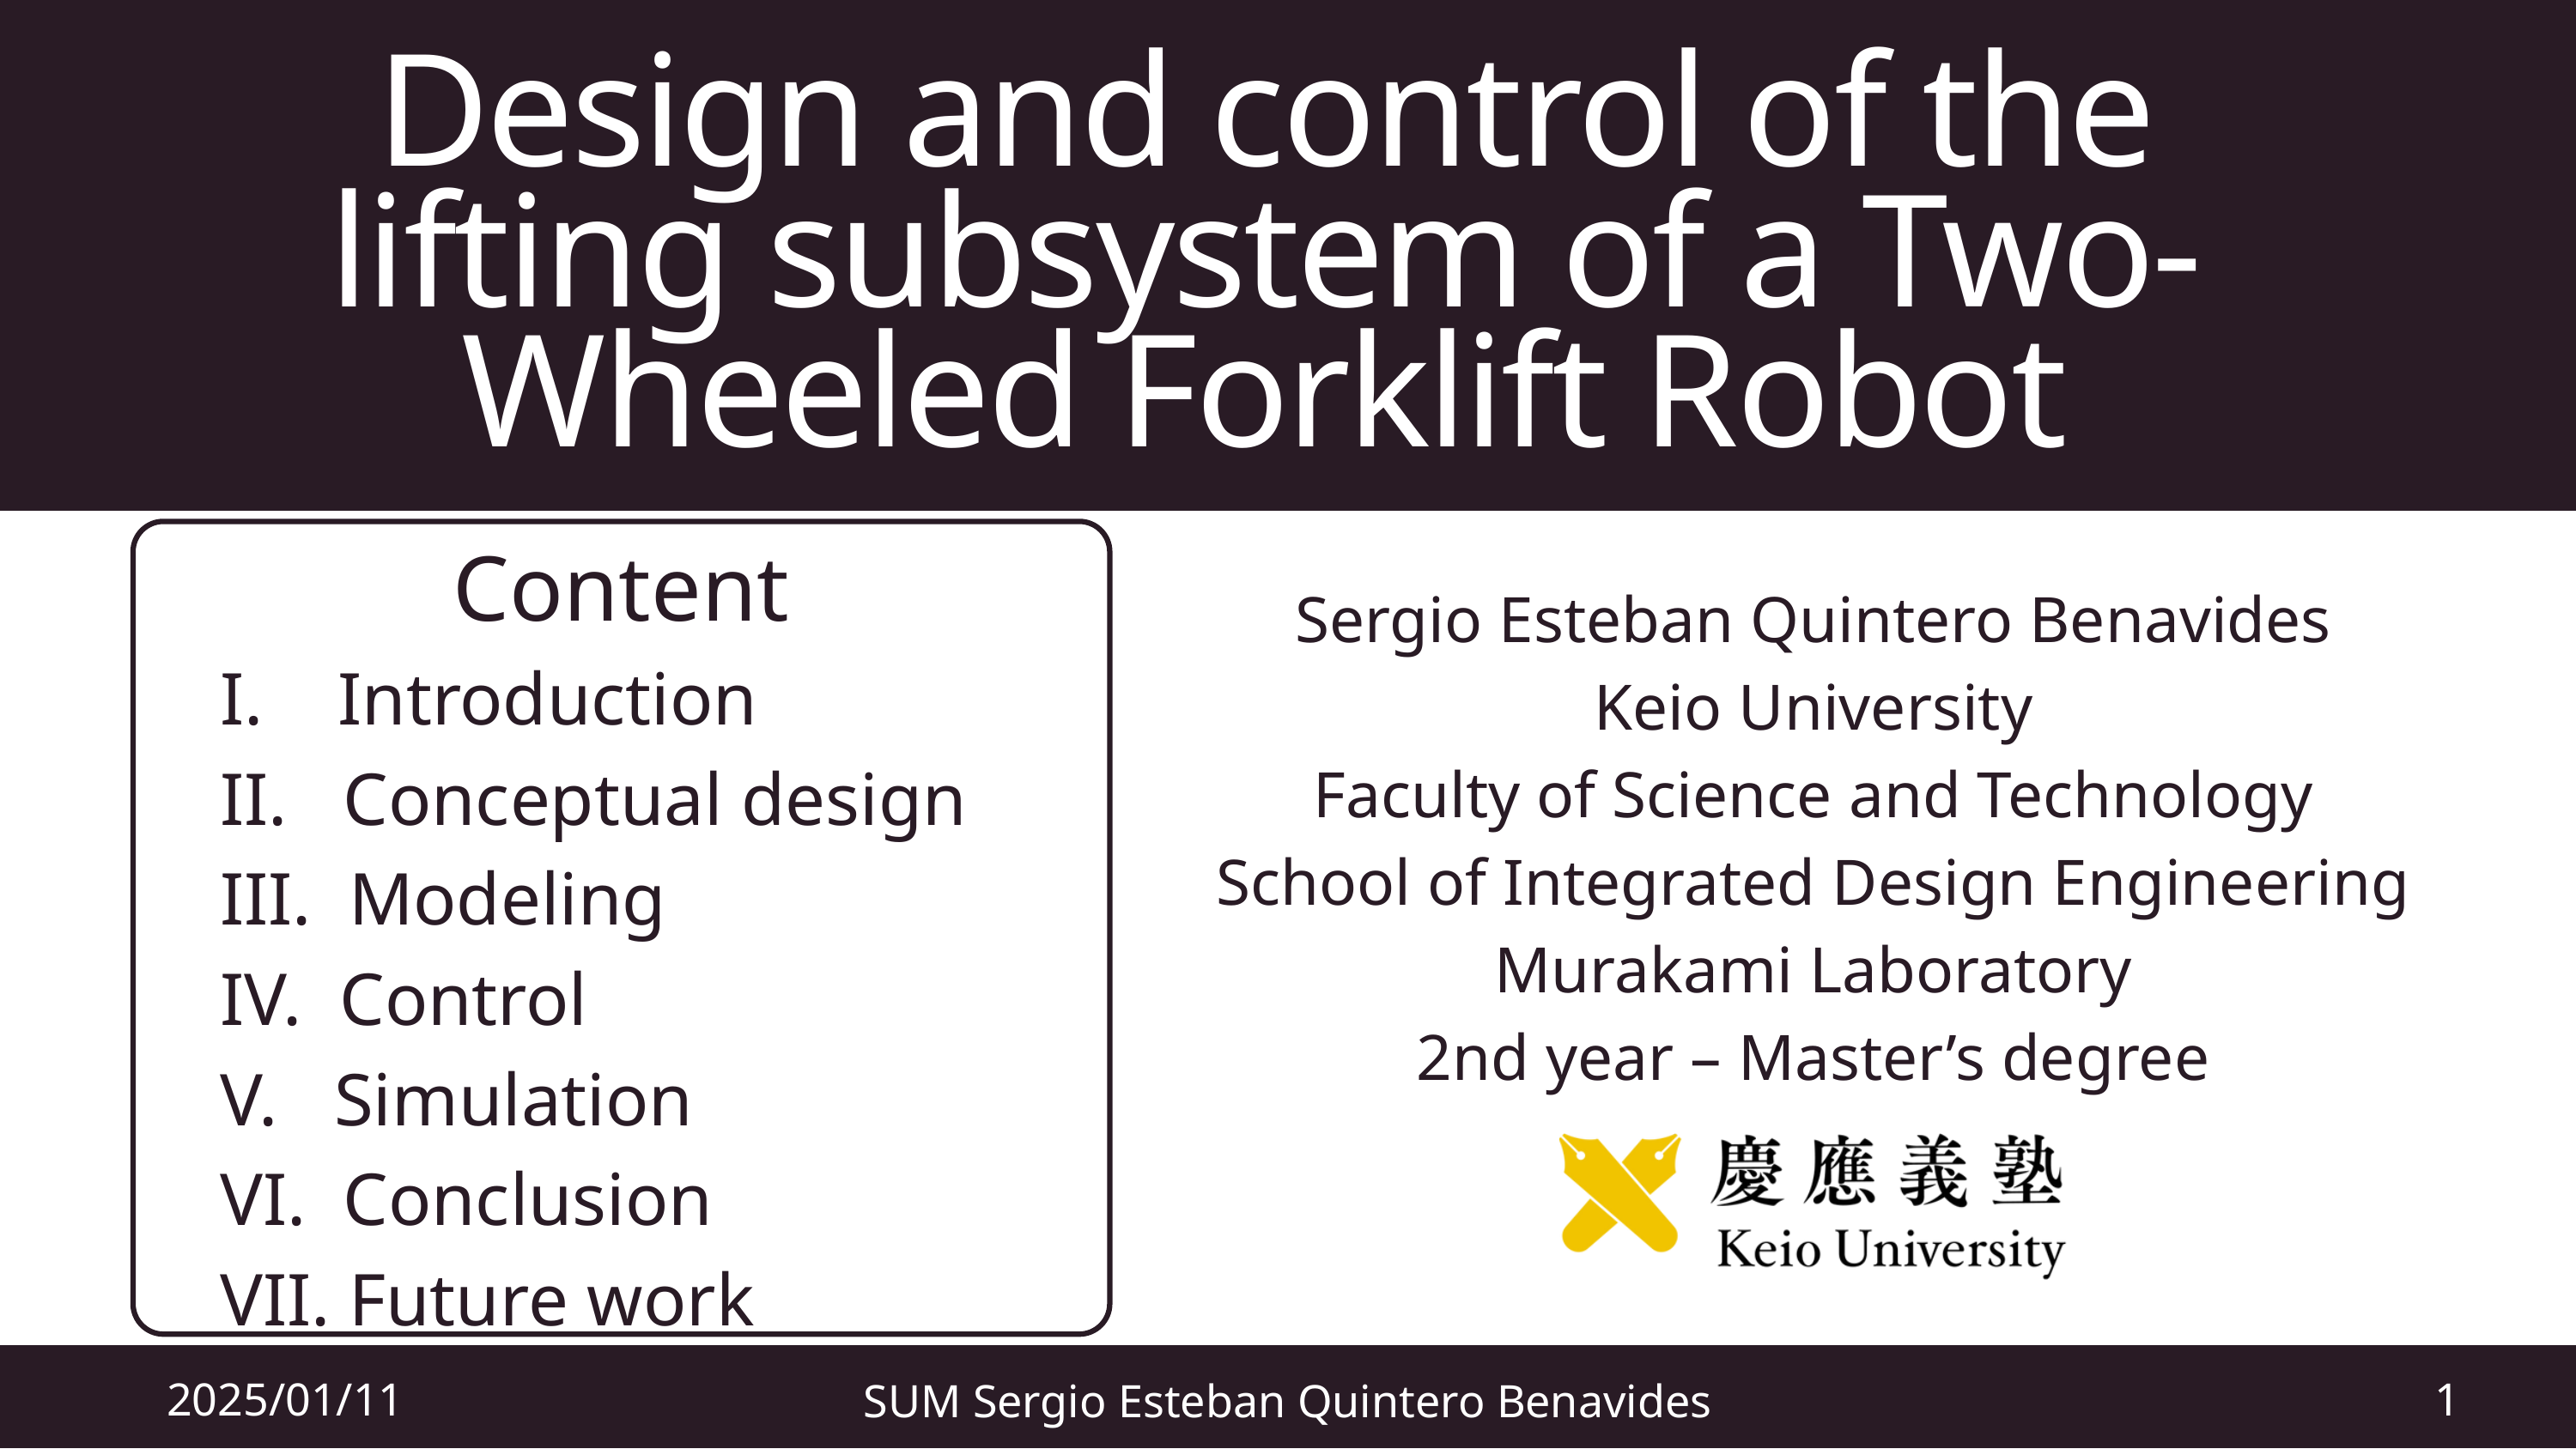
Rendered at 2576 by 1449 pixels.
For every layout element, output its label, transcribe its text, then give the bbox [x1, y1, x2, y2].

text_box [1236, 108, 1340, 1449]
text_box Sergio Esteban Quintero Benavides Keio University Faculty of Science and Technology School of Integrated Design Engineering Murakami Laboratory 2nd year – Master’s degree [1550, 567, 2451, 1094]
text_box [1032, 0, 1544, 1449]
text_box [1558, 1133, 2069, 1280]
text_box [132, 521, 1110, 1335]
text_box SUM Sergio Esteban Quintero Benavides [847, 1363, 1028, 1427]
text_box Content I. Introduction II. Conceptual design III. Modeling IV. Control V. Simulation VI. Conclusion VII. Future work [220, 513, 1024, 519]
text_box 2025/01/11 [131, 1362, 440, 1426]
text_box Design and control of the lifting subsystem of a Two-Wheeled Forklift Robot [1550, 57, 2336, 478]
text_box 1 [2434, 1362, 2461, 1426]
text_box SUM Sergio Esteban Quintero Benavides [1550, 1363, 1728, 1427]
text_box Design and control of the lifting subsystem of a Two-Wheeled Forklift Robot [192, 57, 1028, 478]
